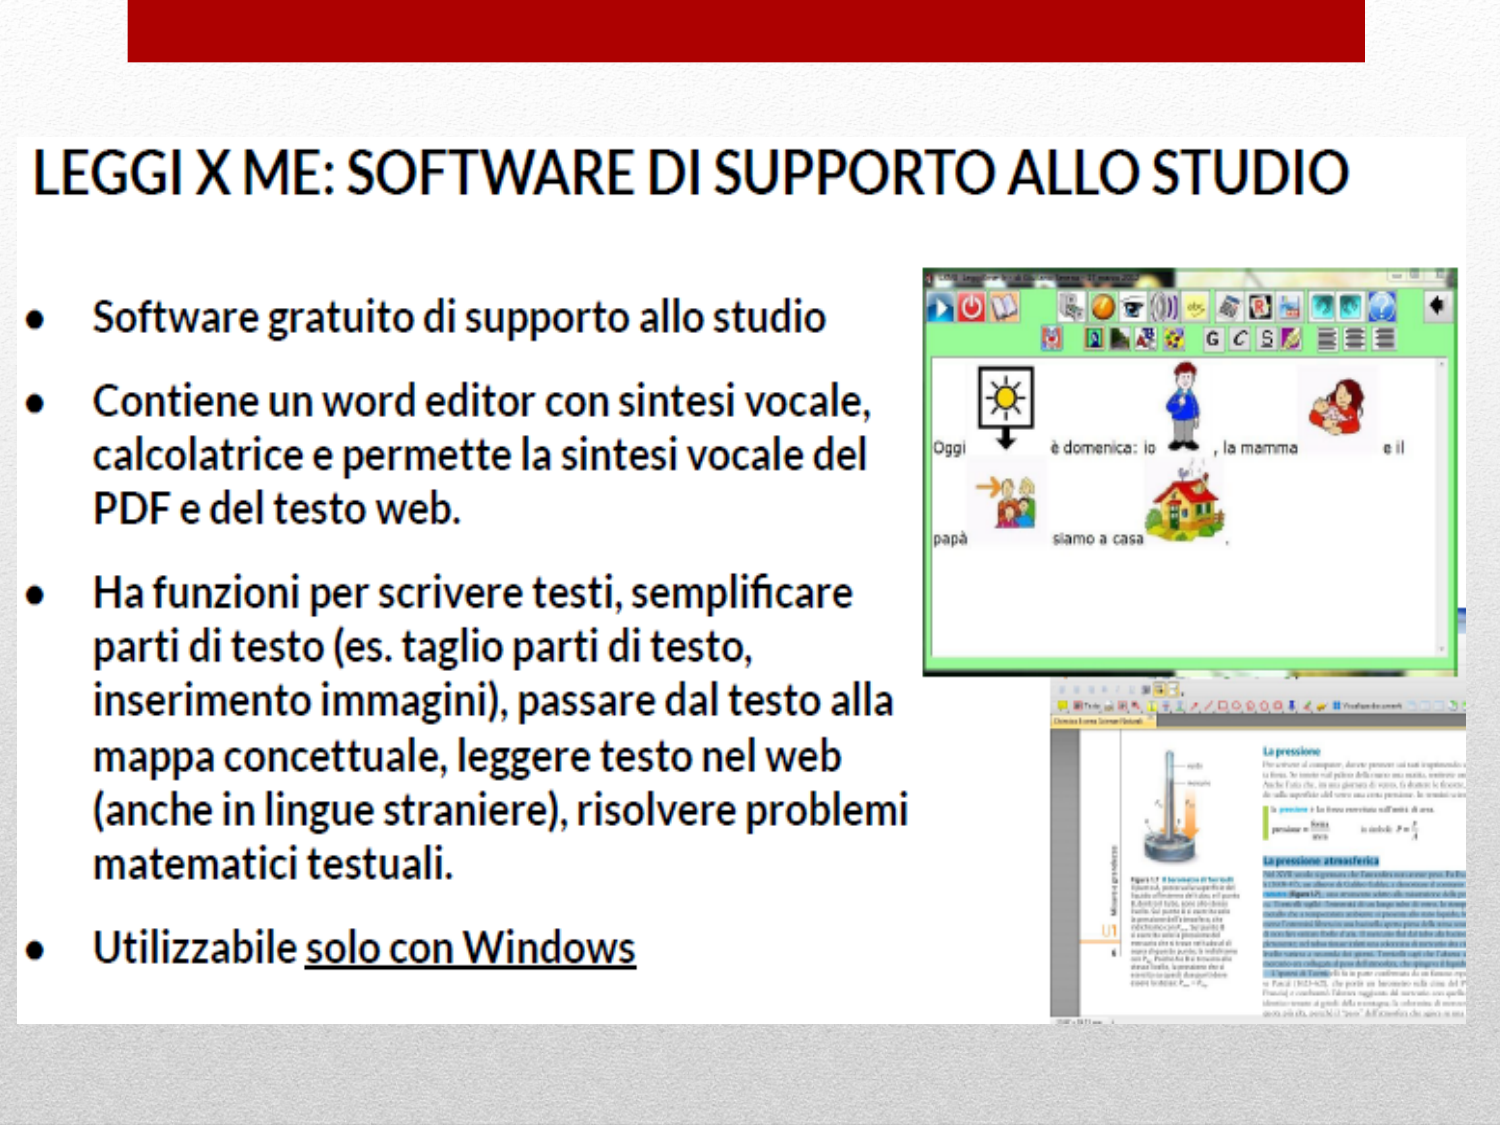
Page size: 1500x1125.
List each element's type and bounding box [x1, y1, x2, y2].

picture [16, 136, 1467, 1024]
